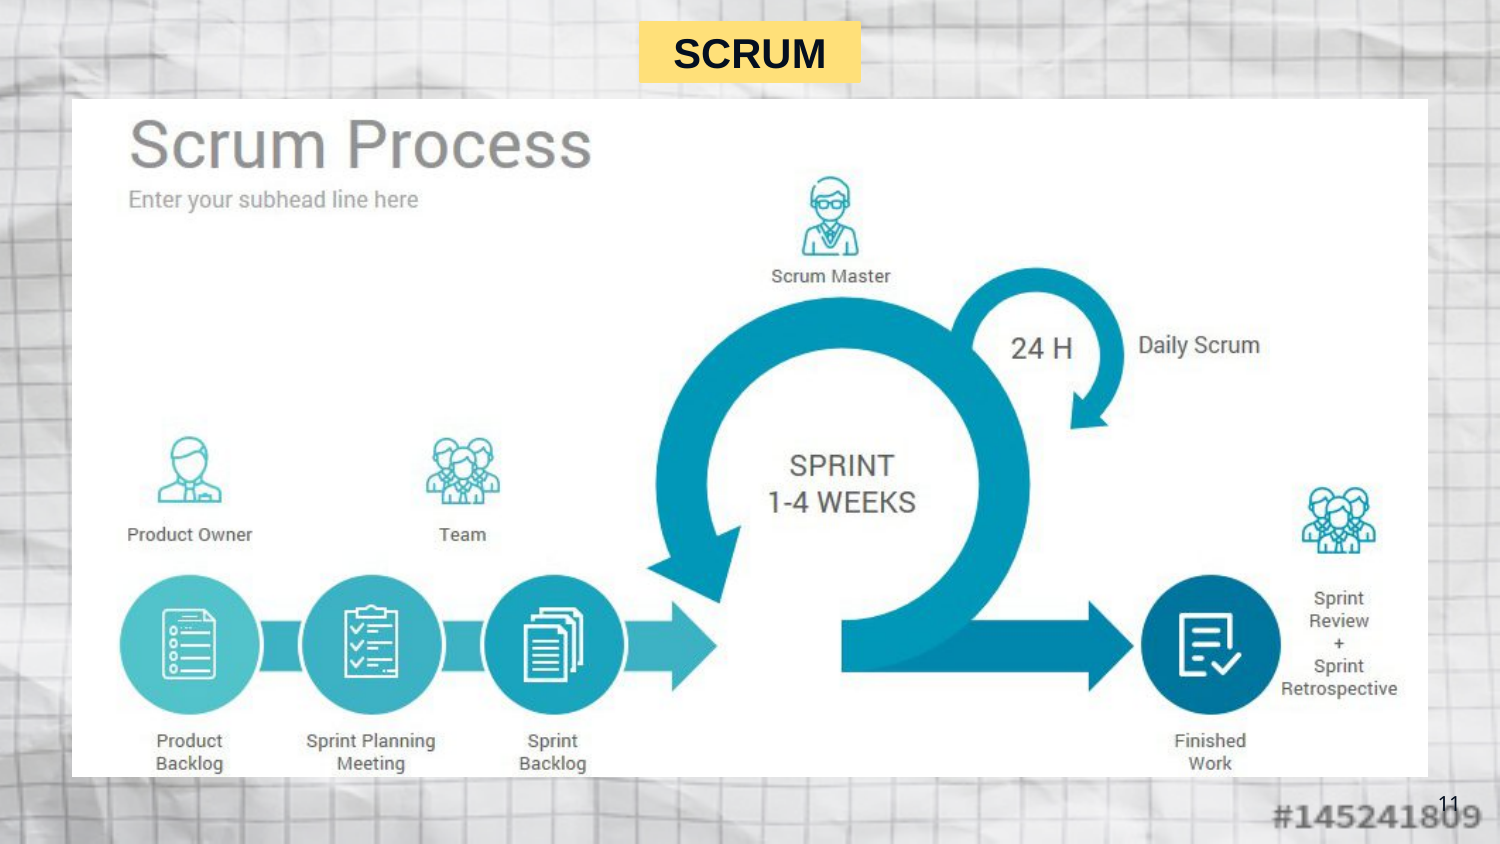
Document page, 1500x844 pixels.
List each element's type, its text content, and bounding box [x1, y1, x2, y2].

slide_number 11 [1421, 776, 1461, 820]
picture [72, 99, 1428, 777]
text_box SCRUM [639, 21, 861, 83]
